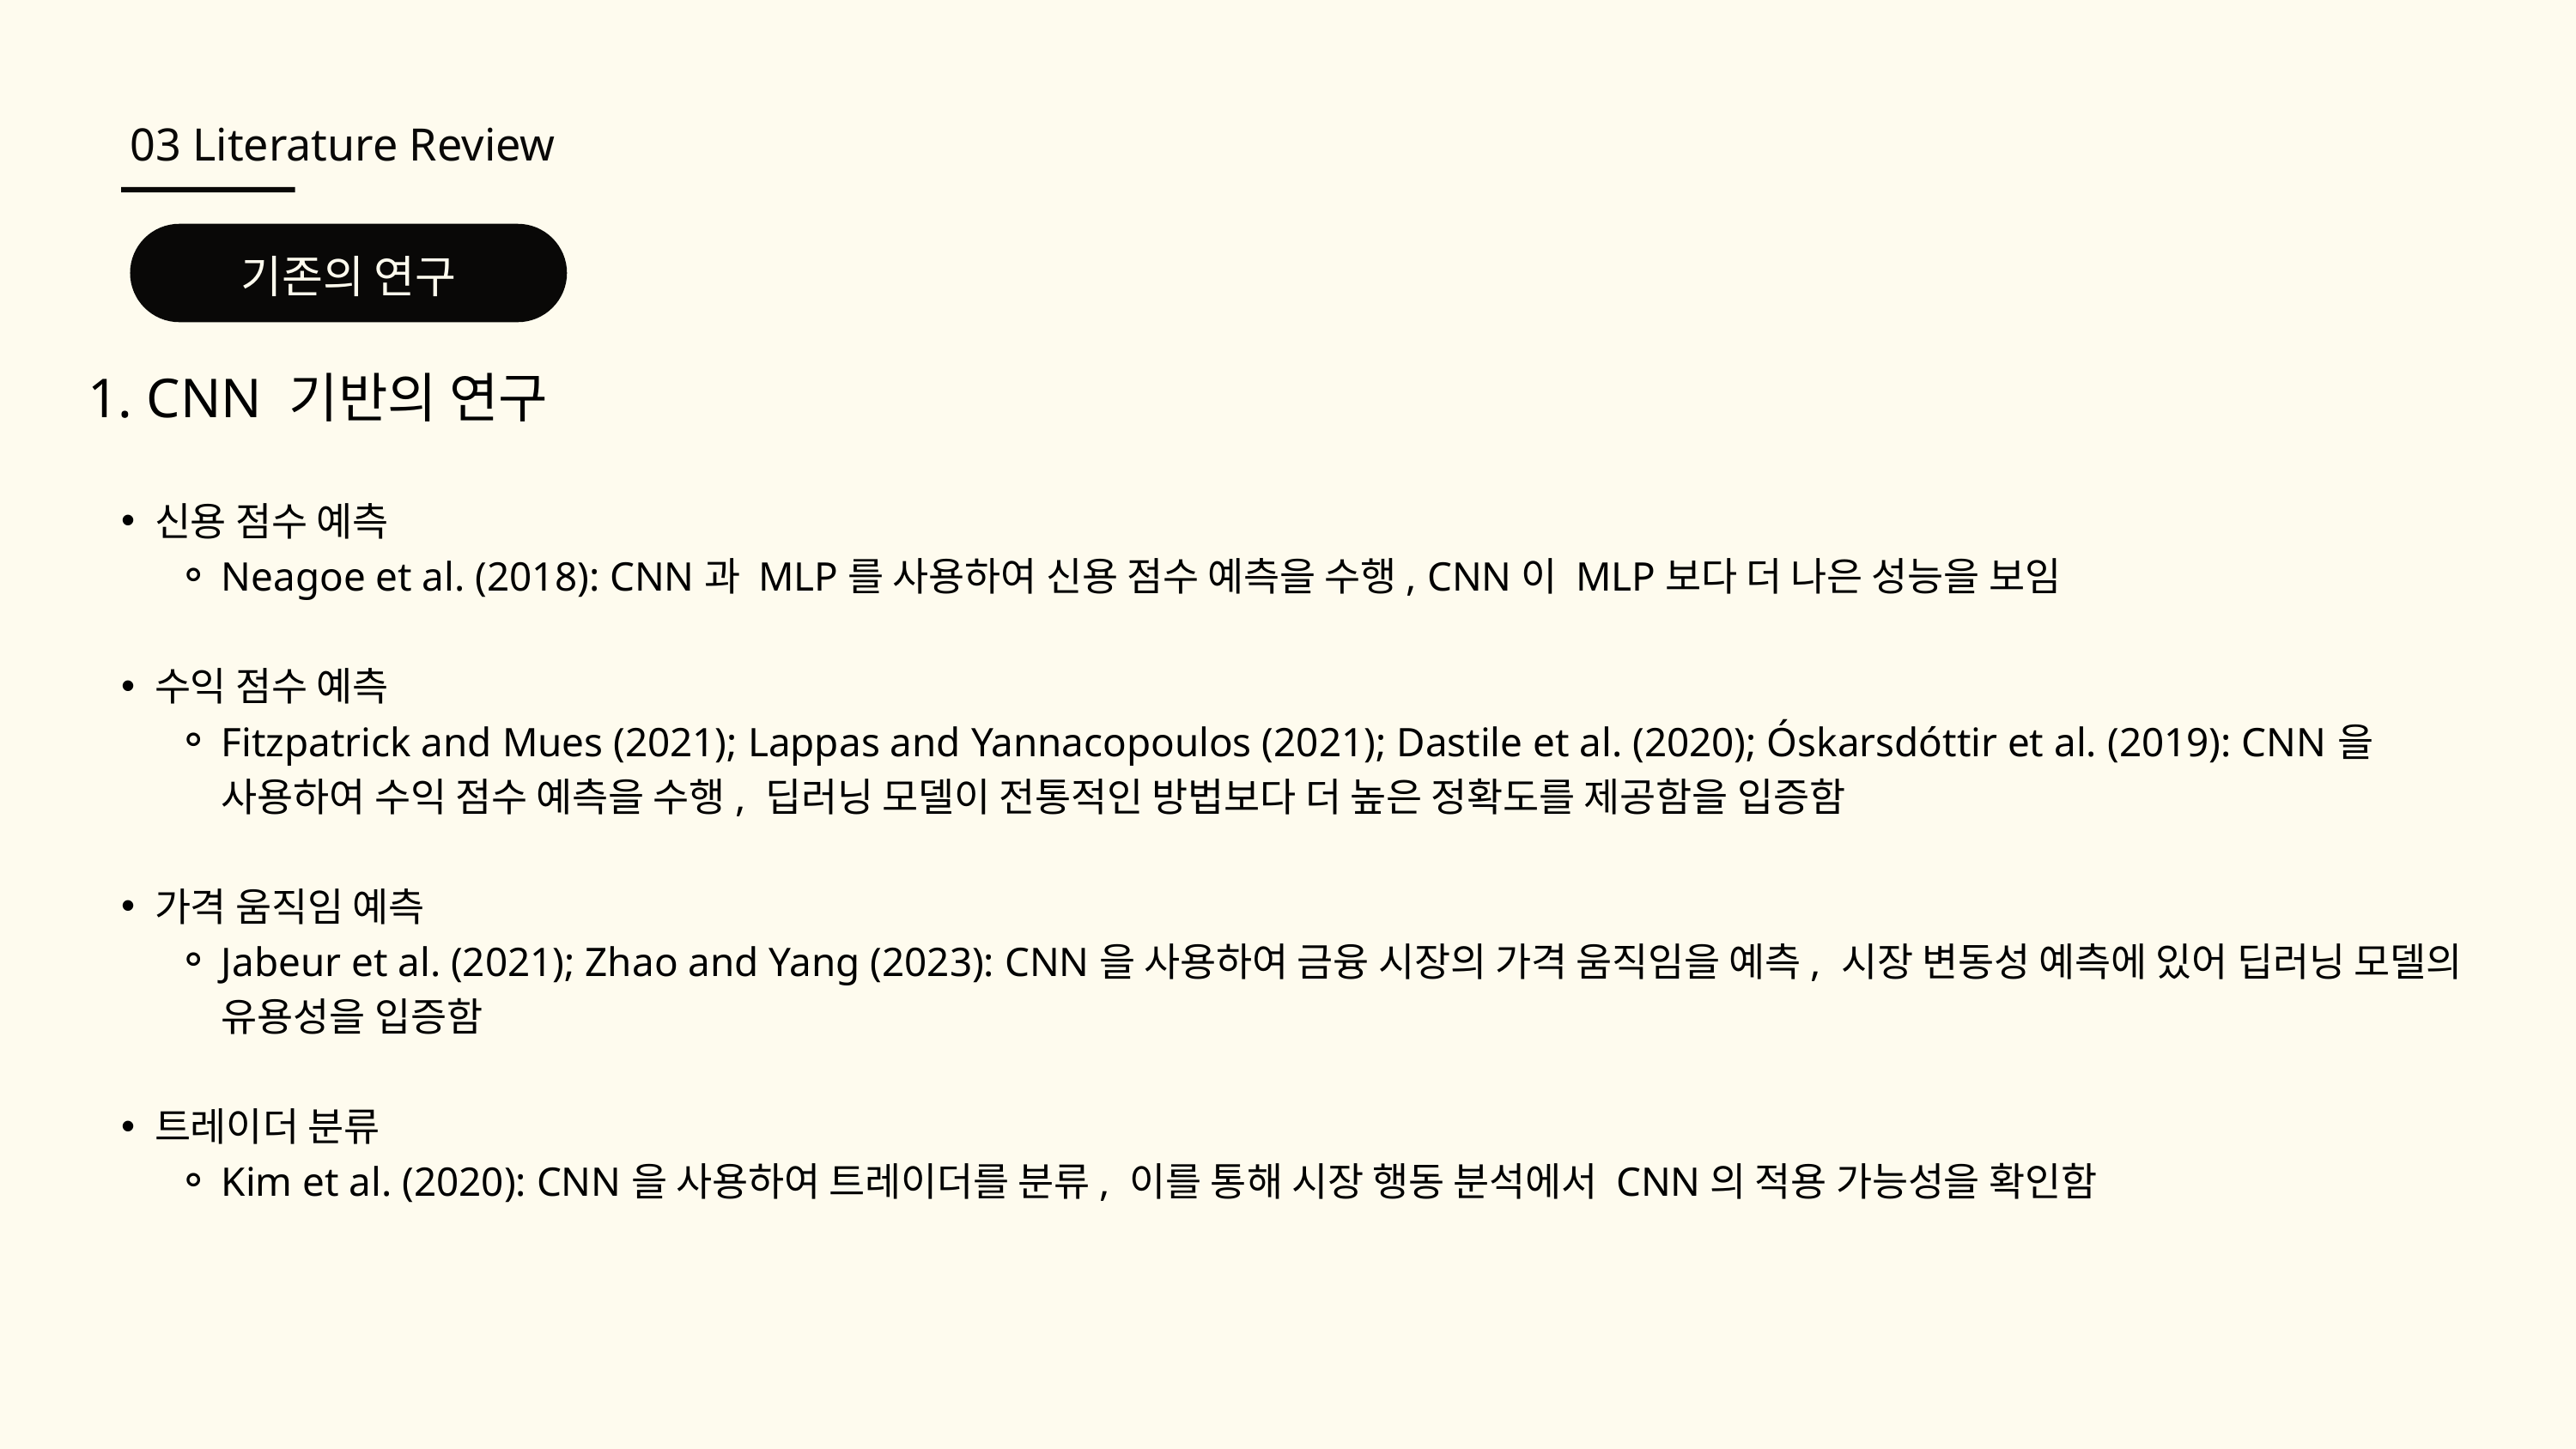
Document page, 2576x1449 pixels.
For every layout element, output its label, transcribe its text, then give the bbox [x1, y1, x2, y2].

text_box 신용 점수 예측 Neagoe et al. (2018): CNN과 MLP를 사용하여 신용 점수 예측을 수행, CNN이 MLP보다 더 나은 성능을 보임 수익 점수 예측 Fitzpatrick and Mues (2021); Lappas and Yannacopoulos (2021); Dastile et al. (2020); Óskarsdóttir et al. (2019): CNN을 사용하여 수익 점수 예측을 수행, 딥러닝 모델이 전통적인 방법보다 더 높은 정확도를 제공함을 입증함 가격 움직임 예측 Jabeur et al. (2021); Zhao and Yang (2023): CNN을 사용하여 금융 시장의 가격 움직임을 예측, 시장 변동성 예측에 있어 딥러닝 모델의 유용성을 입증함 트레이더 분류 Kim et al. (2020): CNN을 사용하여 트레이더를 분류, 이를 통해 시장 행동 분석에서 CNN의 적용 가능성을 확인함 [88, 488, 2488, 1425]
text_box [130, 223, 568, 323]
text_box 03 Literature Review [130, 107, 592, 171]
text_box 1. CNN 기반의 연구 [88, 353, 933, 429]
